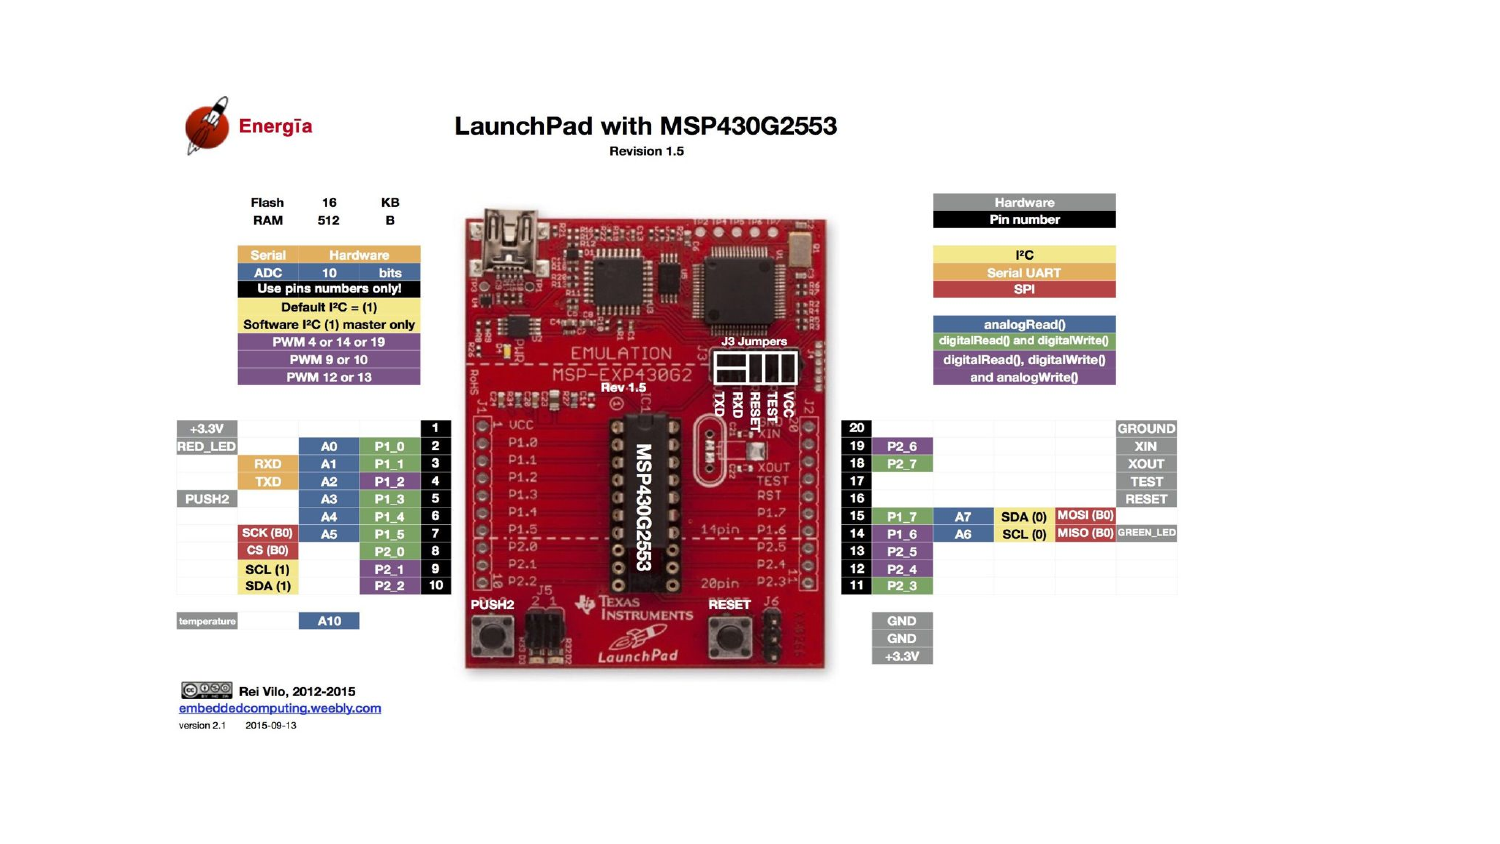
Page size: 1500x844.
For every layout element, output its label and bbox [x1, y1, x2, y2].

picture [85, 34, 1254, 779]
